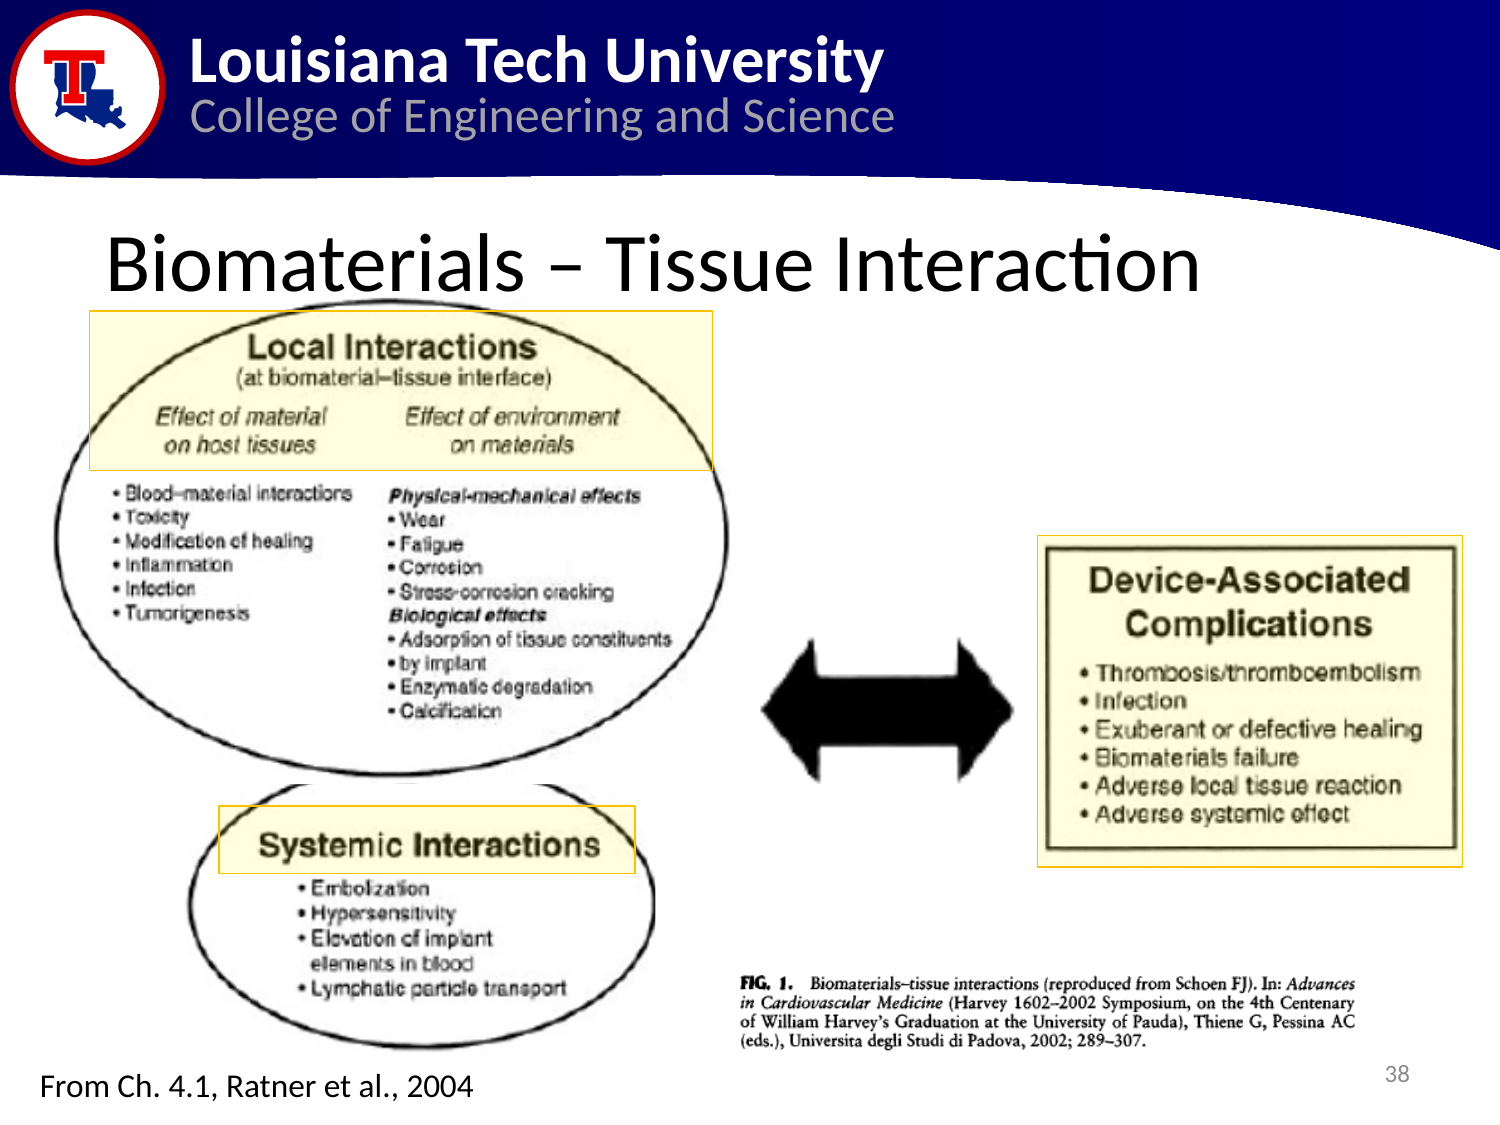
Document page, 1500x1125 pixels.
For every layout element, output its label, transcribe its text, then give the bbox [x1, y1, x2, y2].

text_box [49, 296, 736, 785]
picture [734, 974, 1374, 1057]
picture [756, 626, 1026, 785]
picture [180, 785, 656, 1056]
title Biomaterials – Tissue Interaction [85, 259, 1224, 319]
picture [1037, 535, 1478, 868]
slide_number 38 [1074, 1042, 1425, 1103]
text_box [0, 0, 1500, 251]
text_box From Ch. 4.1, Ratner et al., 2004 [24, 1056, 500, 1112]
